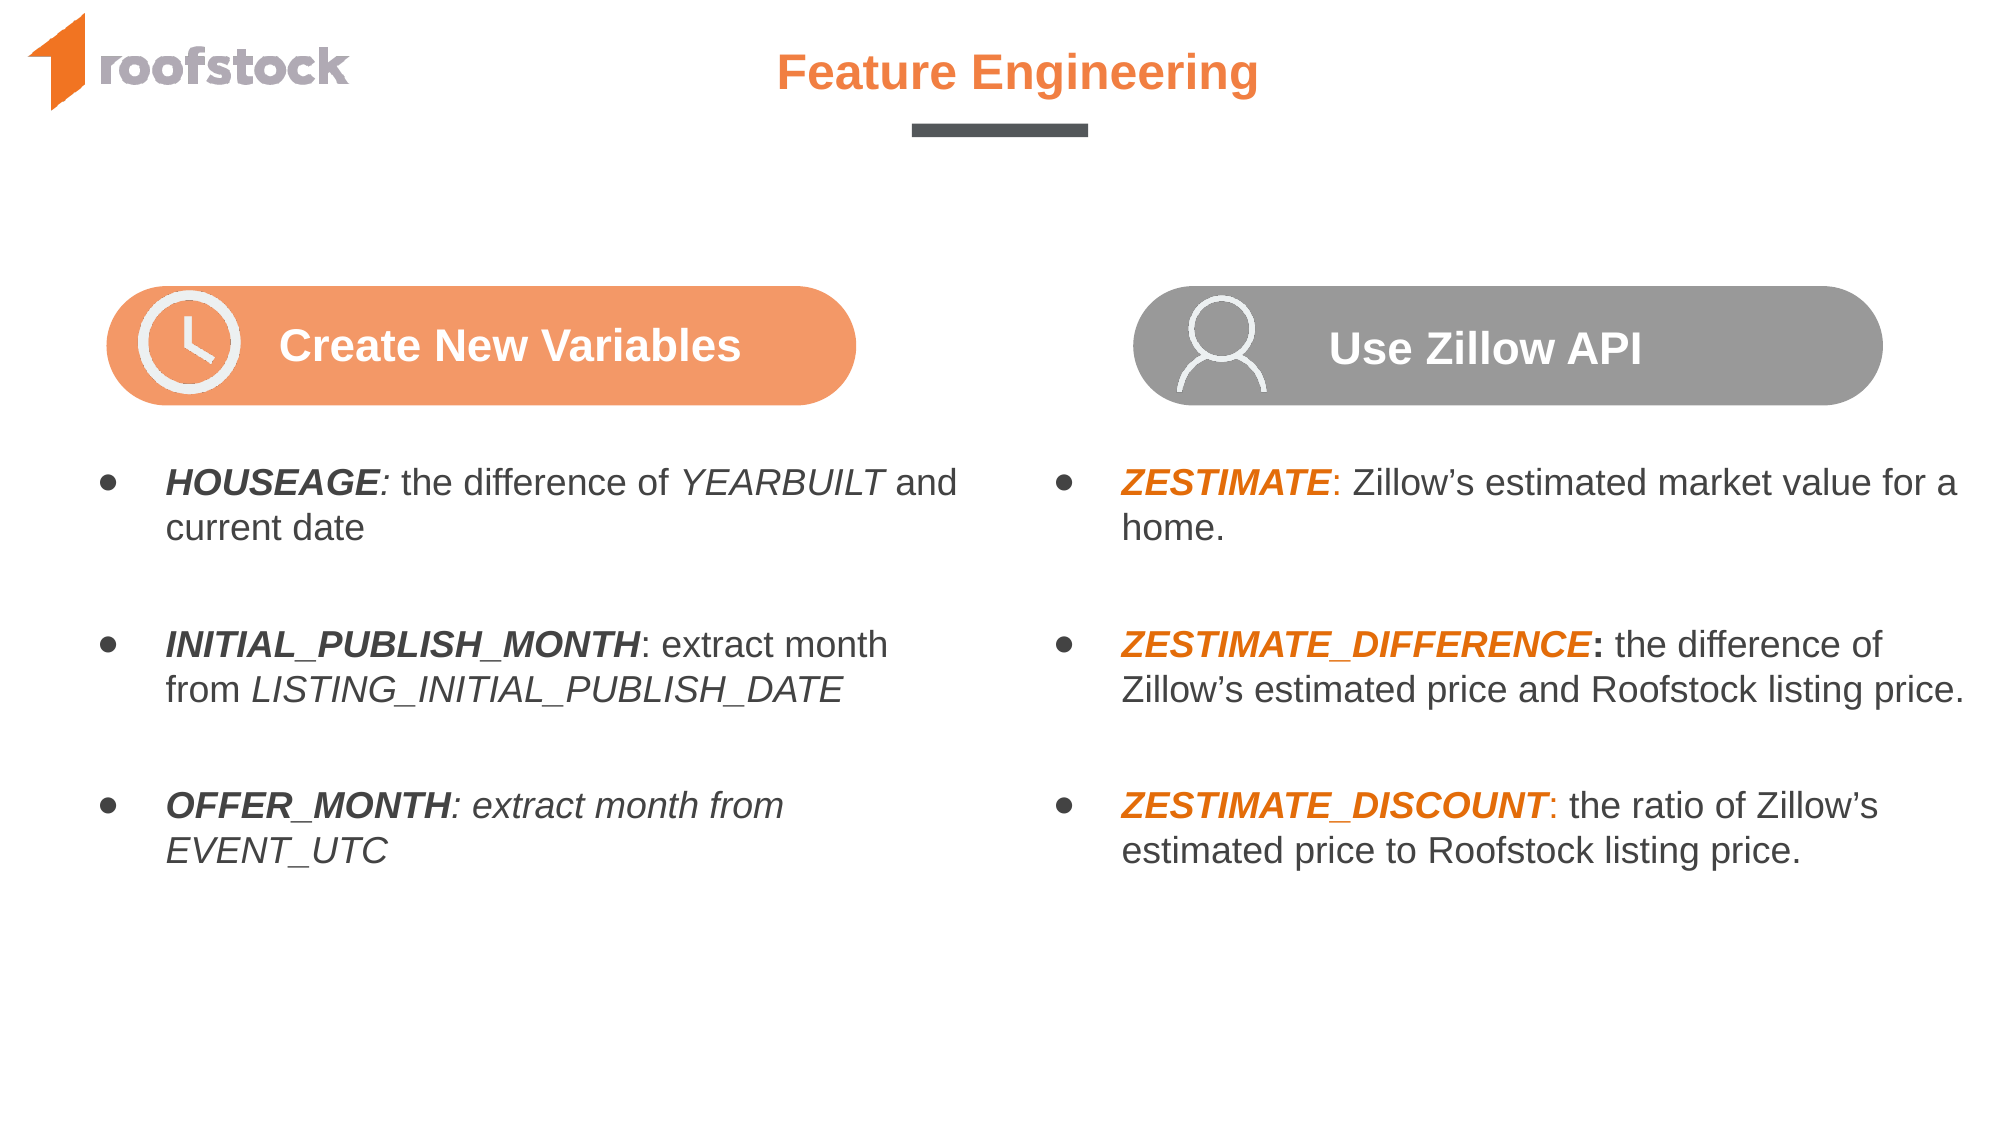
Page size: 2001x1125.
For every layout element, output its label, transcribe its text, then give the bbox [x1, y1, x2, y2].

text_box [271, 286, 843, 308]
text_box ZESTIMATE: Zillow’s estimated market value for a home. ZESTIMATE_DIFFERENCE: the difference of Zillow’s estimated price and Roofstock listing price. ZESTIMATE_DISCOUNT: the ratio of Zillow’s estimated price to Roofstock listing price. [1006, 450, 2000, 1046]
picture [1168, 290, 1275, 397]
text_box Create New Variables [271, 308, 904, 406]
picture [0, 0, 378, 138]
text_box [911, 123, 1089, 138]
picture [114, 266, 265, 418]
text_box [1174, 286, 1883, 406]
text_box HOUSEAGE: the difference of YEARBUILT and current date INITIAL_PUBLISH_MONTH: extract month from LISTING_INITIAL_PUBLISH_DATE OFFER_MONTH: extract month from EVENT_UTC [50, 450, 979, 945]
text_box [1133, 293, 1164, 398]
text_box Feature Engineering [761, 31, 1296, 108]
text_box Use Zillow API [1313, 310, 1791, 417]
